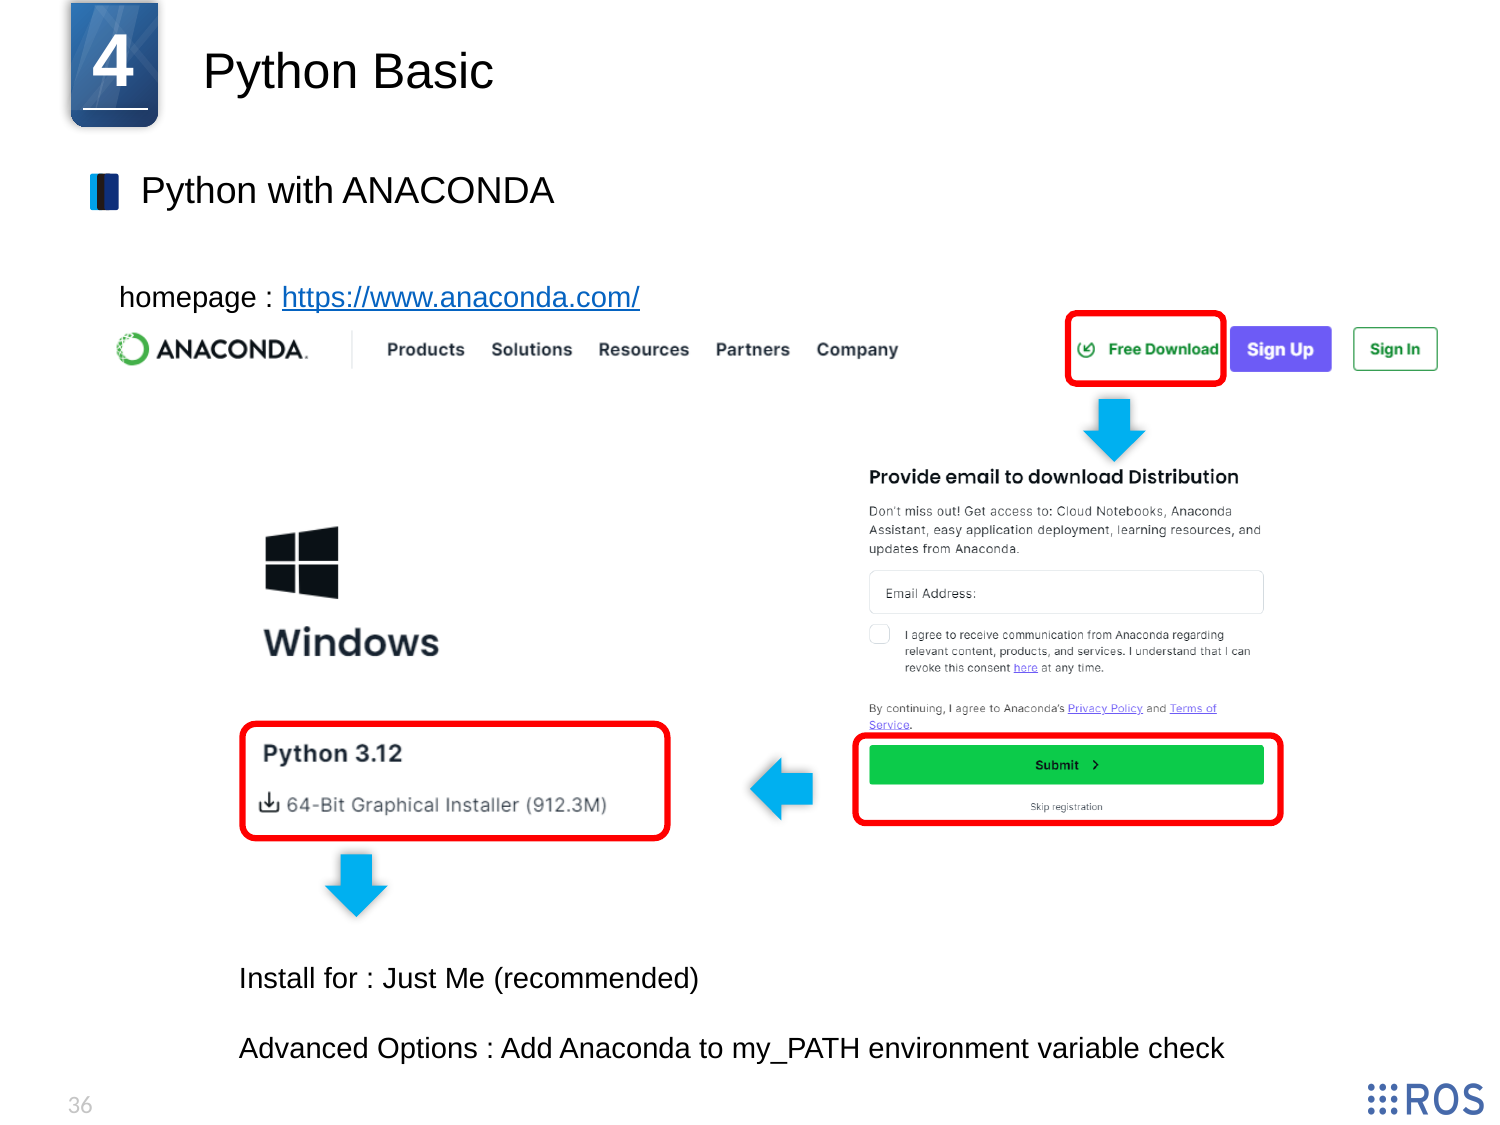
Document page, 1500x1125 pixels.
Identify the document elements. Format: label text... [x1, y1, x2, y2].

text_box 4 [73, 4, 154, 109]
picture [242, 504, 634, 839]
picture [855, 447, 1281, 824]
text_box homepage : https://www.anaconda.com/ [104, 235, 1368, 321]
text_box [253, 722, 669, 840]
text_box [90, 173, 119, 211]
slide_number 36 [34, 1087, 108, 1119]
text_box [322, 853, 391, 917]
text_box [748, 754, 814, 823]
text_box Python with ANACONDA [125, 164, 832, 220]
text_box [1080, 398, 1149, 447]
picture [107, 313, 1454, 384]
text_box Install for : Just Me (recommended) Advanced Options : Add Anaconda to my_PATH environment variable check [224, 917, 1281, 1072]
text_box Python Basic [188, 30, 1245, 116]
